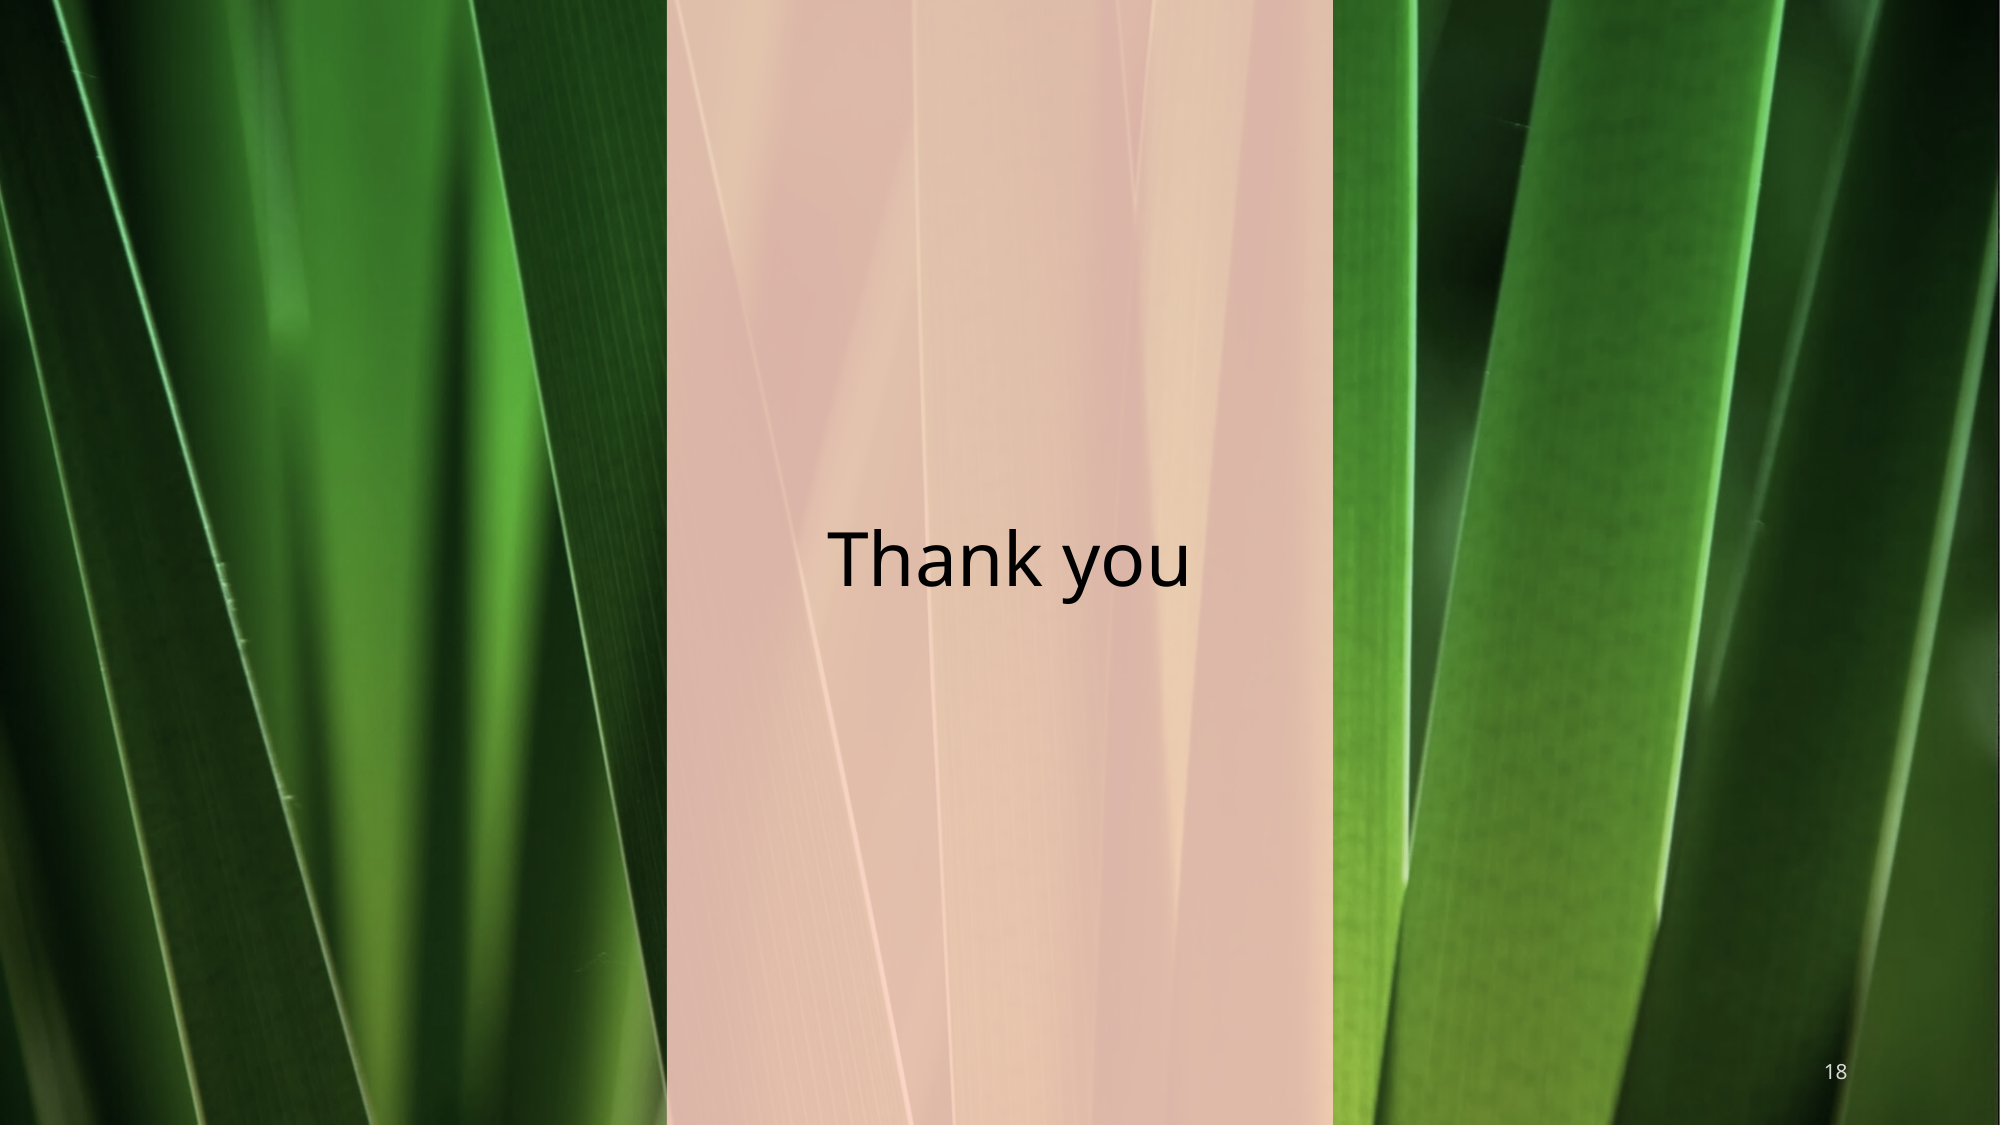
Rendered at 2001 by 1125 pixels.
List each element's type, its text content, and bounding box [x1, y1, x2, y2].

title Thank you [784, 510, 1235, 615]
picture [0, 0, 666, 1125]
slide_number 18 [1412, 1042, 1863, 1103]
picture [1333, 0, 2000, 1125]
